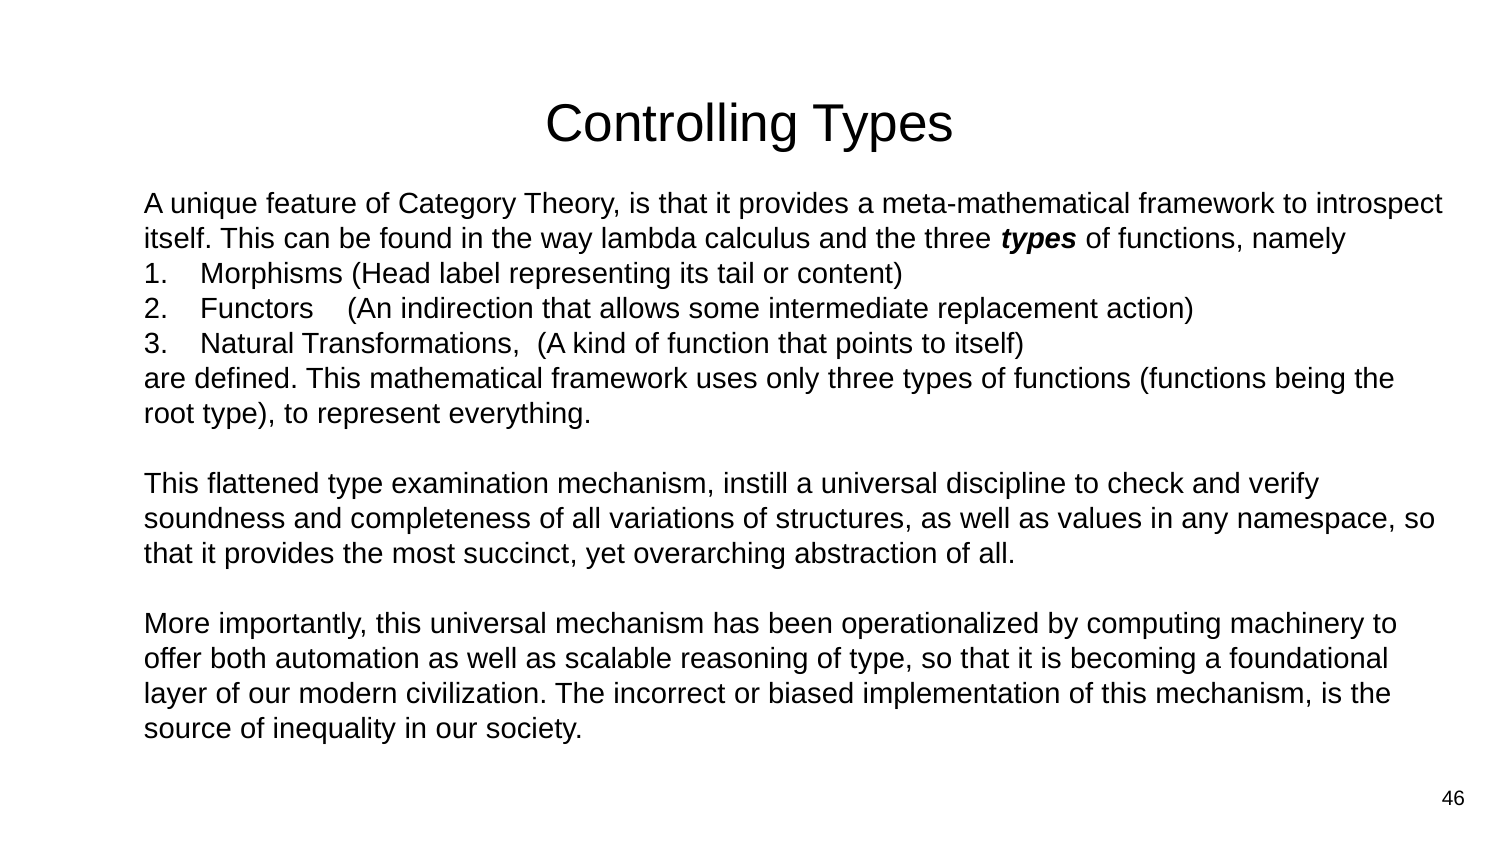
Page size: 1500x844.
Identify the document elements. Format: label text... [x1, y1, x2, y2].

text_box A unique feature of Category Theory, is that it provides a meta-mathematical framework to introspect itself. This can be found in the way lambda calculus and the three types of functions, namely Morphisms (Head label representing its tail or content) Functors (An indirection that allows some intermediate replacement action) Natural Transformations, (A kind of function that points to itself) are defined. This mathematical framework uses only three types of functions (functions being the root type), to represent everything. This flattened type examination mechanism, instill a universal discipline to check and verify soundness and completeness of all variations of structures, as well as values in any namespace, so that it provides the most succinct, yet overarching abstraction of all. More importantly, this universal mechanism has been operationalized by computing machinery to offer both automation as well as scalable reasoning of type, so that it is becoming a foundational layer of our modern civilization. The incorrect or biased implementation of this mechanism, is the source of inequality in our society. [129, 177, 1460, 752]
slide_number 46 [1389, 764, 1480, 830]
title Controlling Types [51, 72, 1449, 167]
